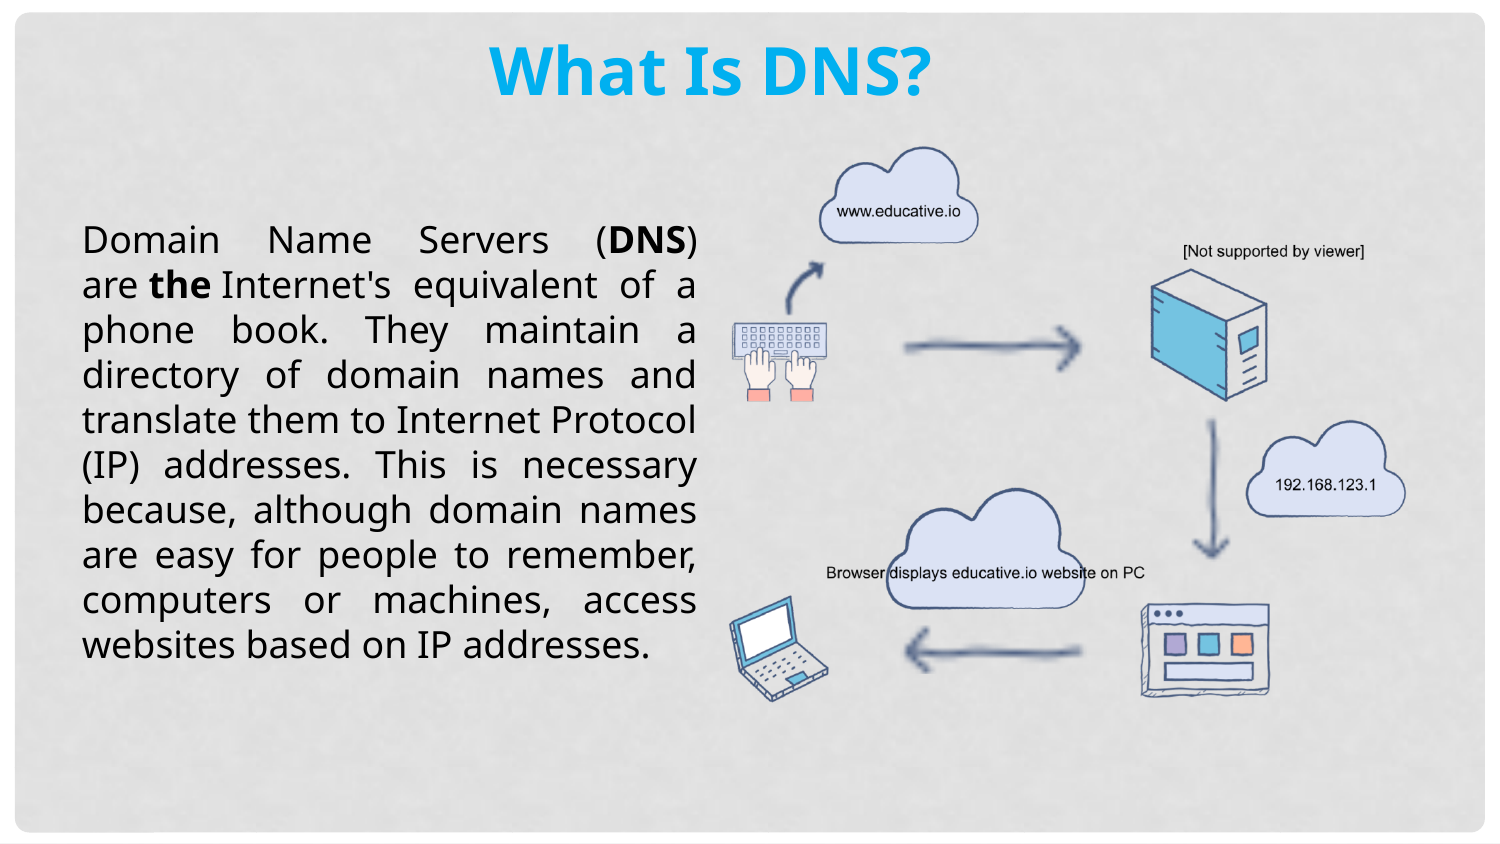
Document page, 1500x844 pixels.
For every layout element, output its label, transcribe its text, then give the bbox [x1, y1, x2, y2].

text_box What Is DNS? [474, 21, 1225, 207]
picture [725, 127, 1408, 710]
text_box Domain Name Servers (DNS) are the Internet's equivalent of a phone book. They maintain a directory of domain names and translate them to Internet Protocol (IP) addresses. This is necessary because, although domain names are easy for people to remember, computers or machines, access websites based on IP addresses. [67, 208, 713, 674]
